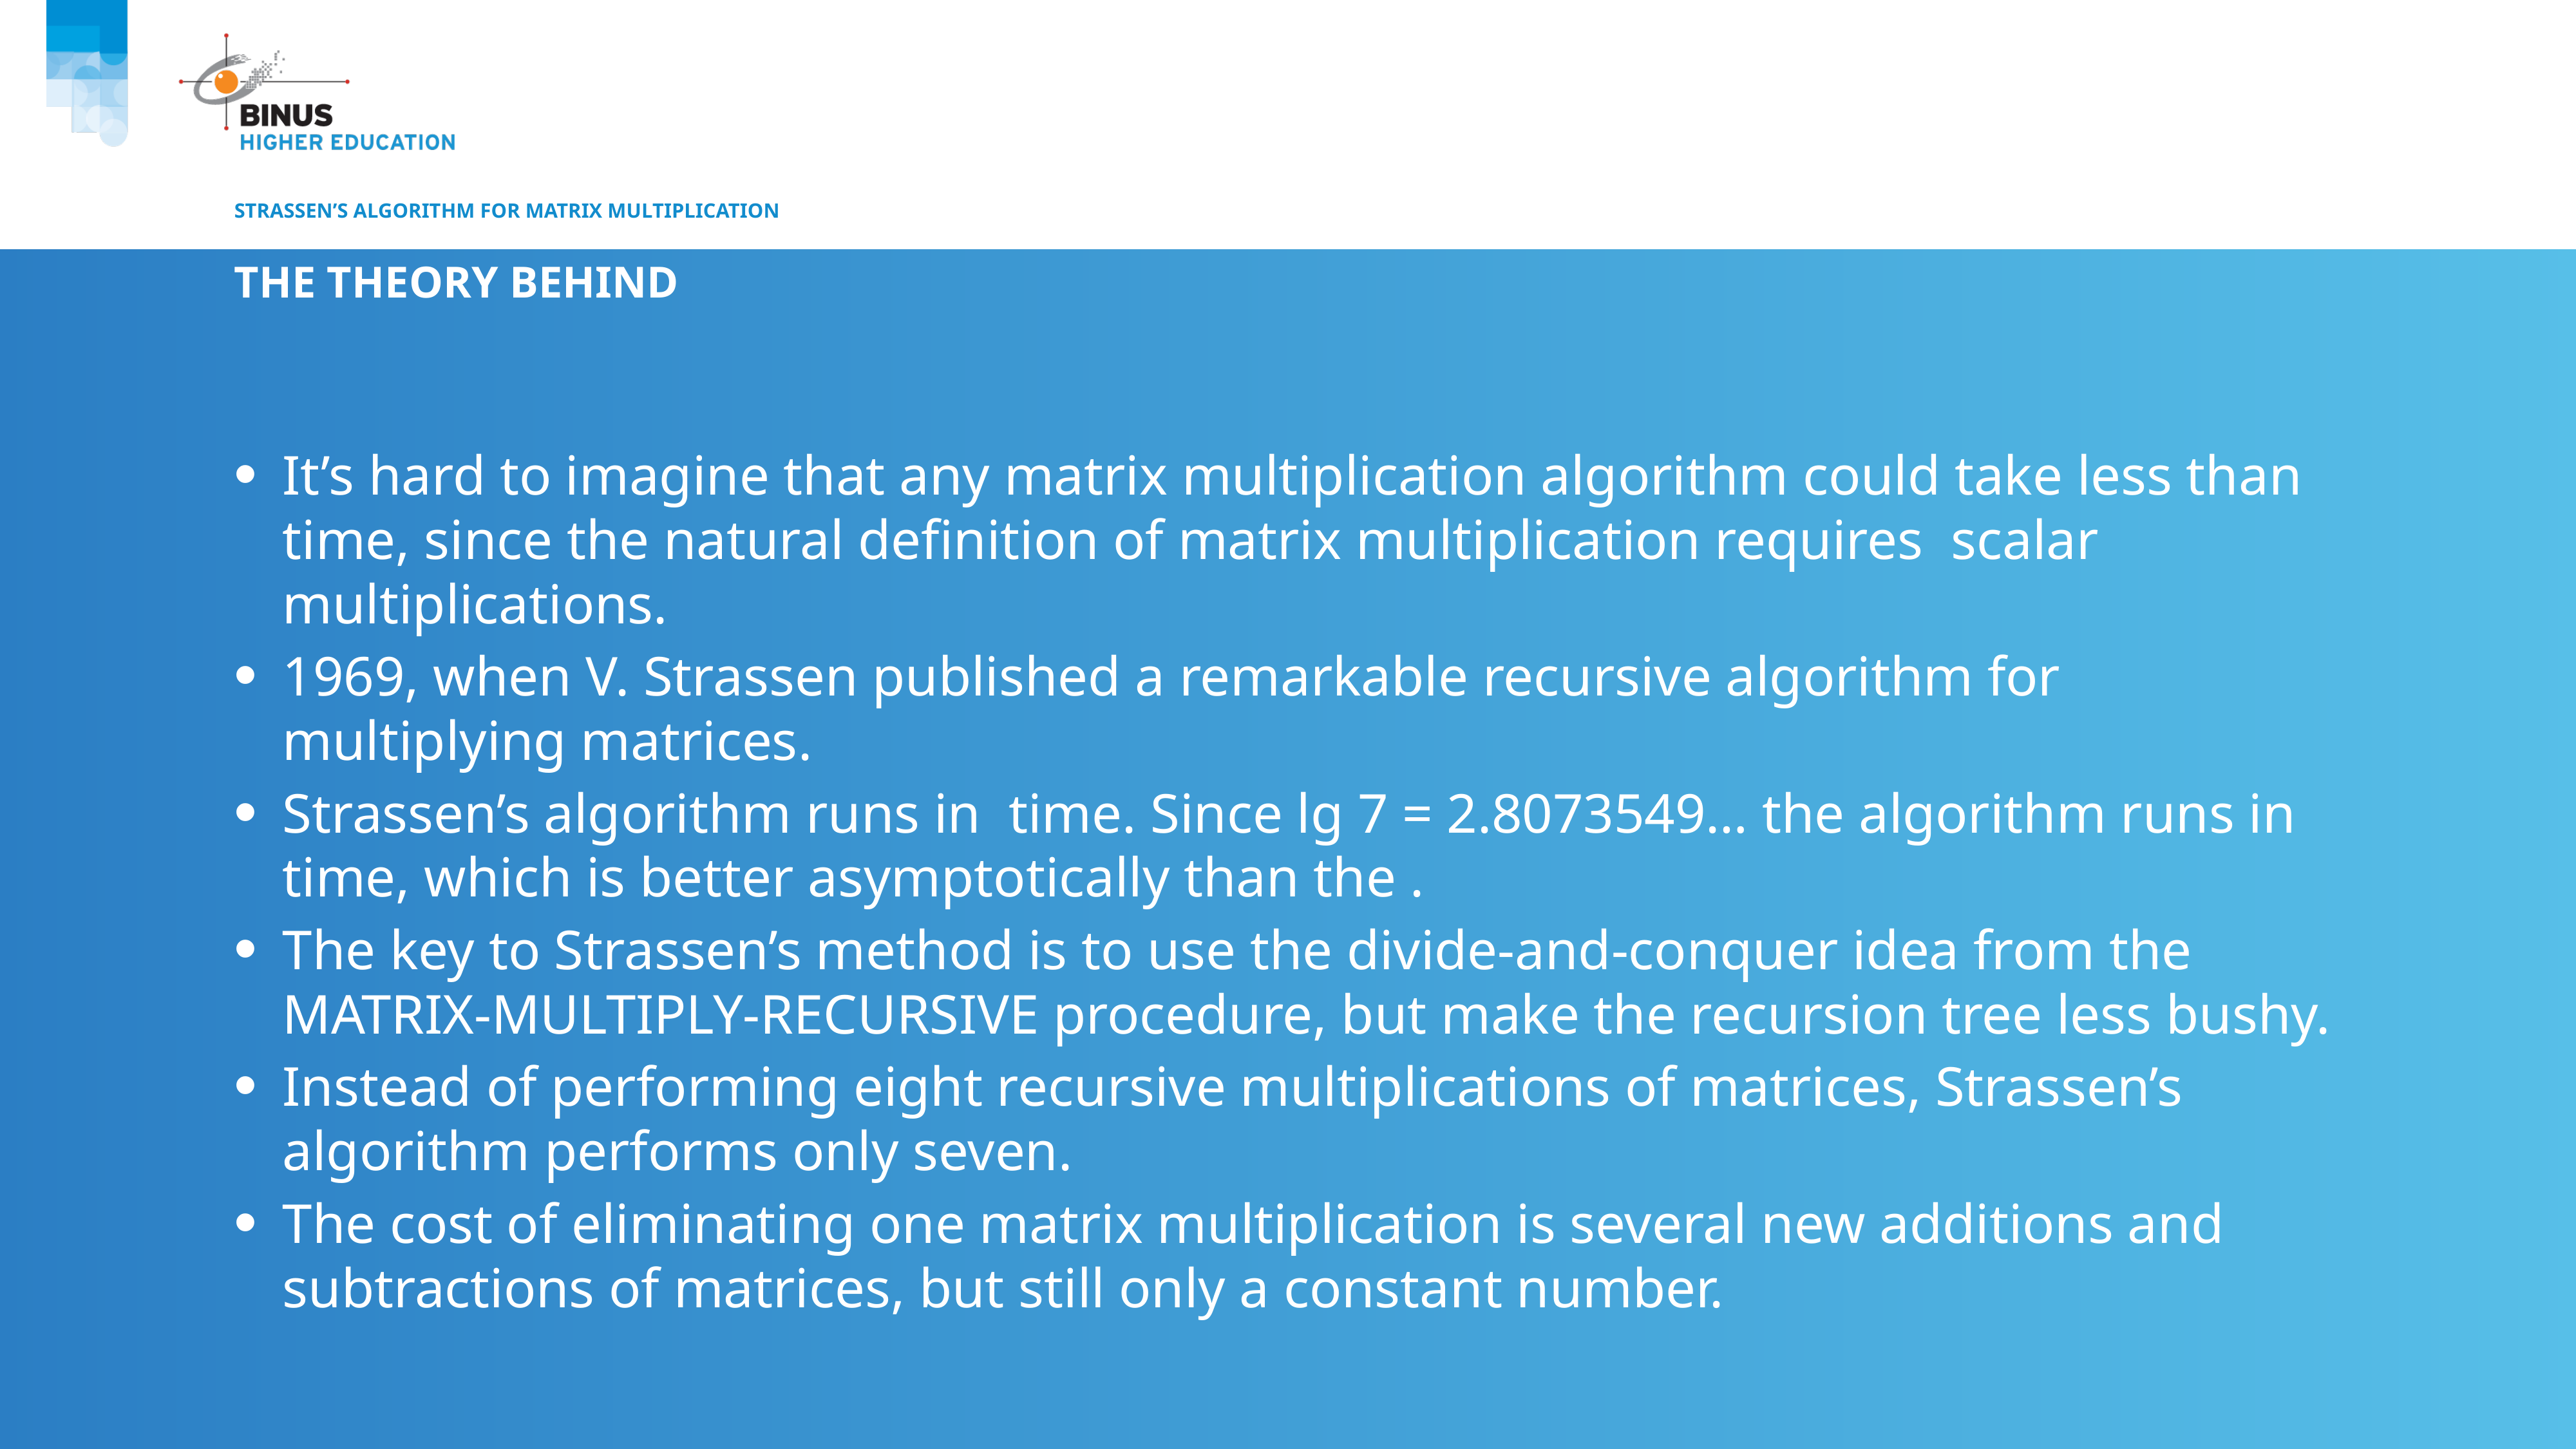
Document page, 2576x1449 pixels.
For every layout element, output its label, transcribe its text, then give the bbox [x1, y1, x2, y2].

title Strassen’s algorithm for matrix multiplication [228, 197, 1784, 252]
picture [46, 0, 455, 154]
list The Theory behind [228, 255, 1262, 341]
